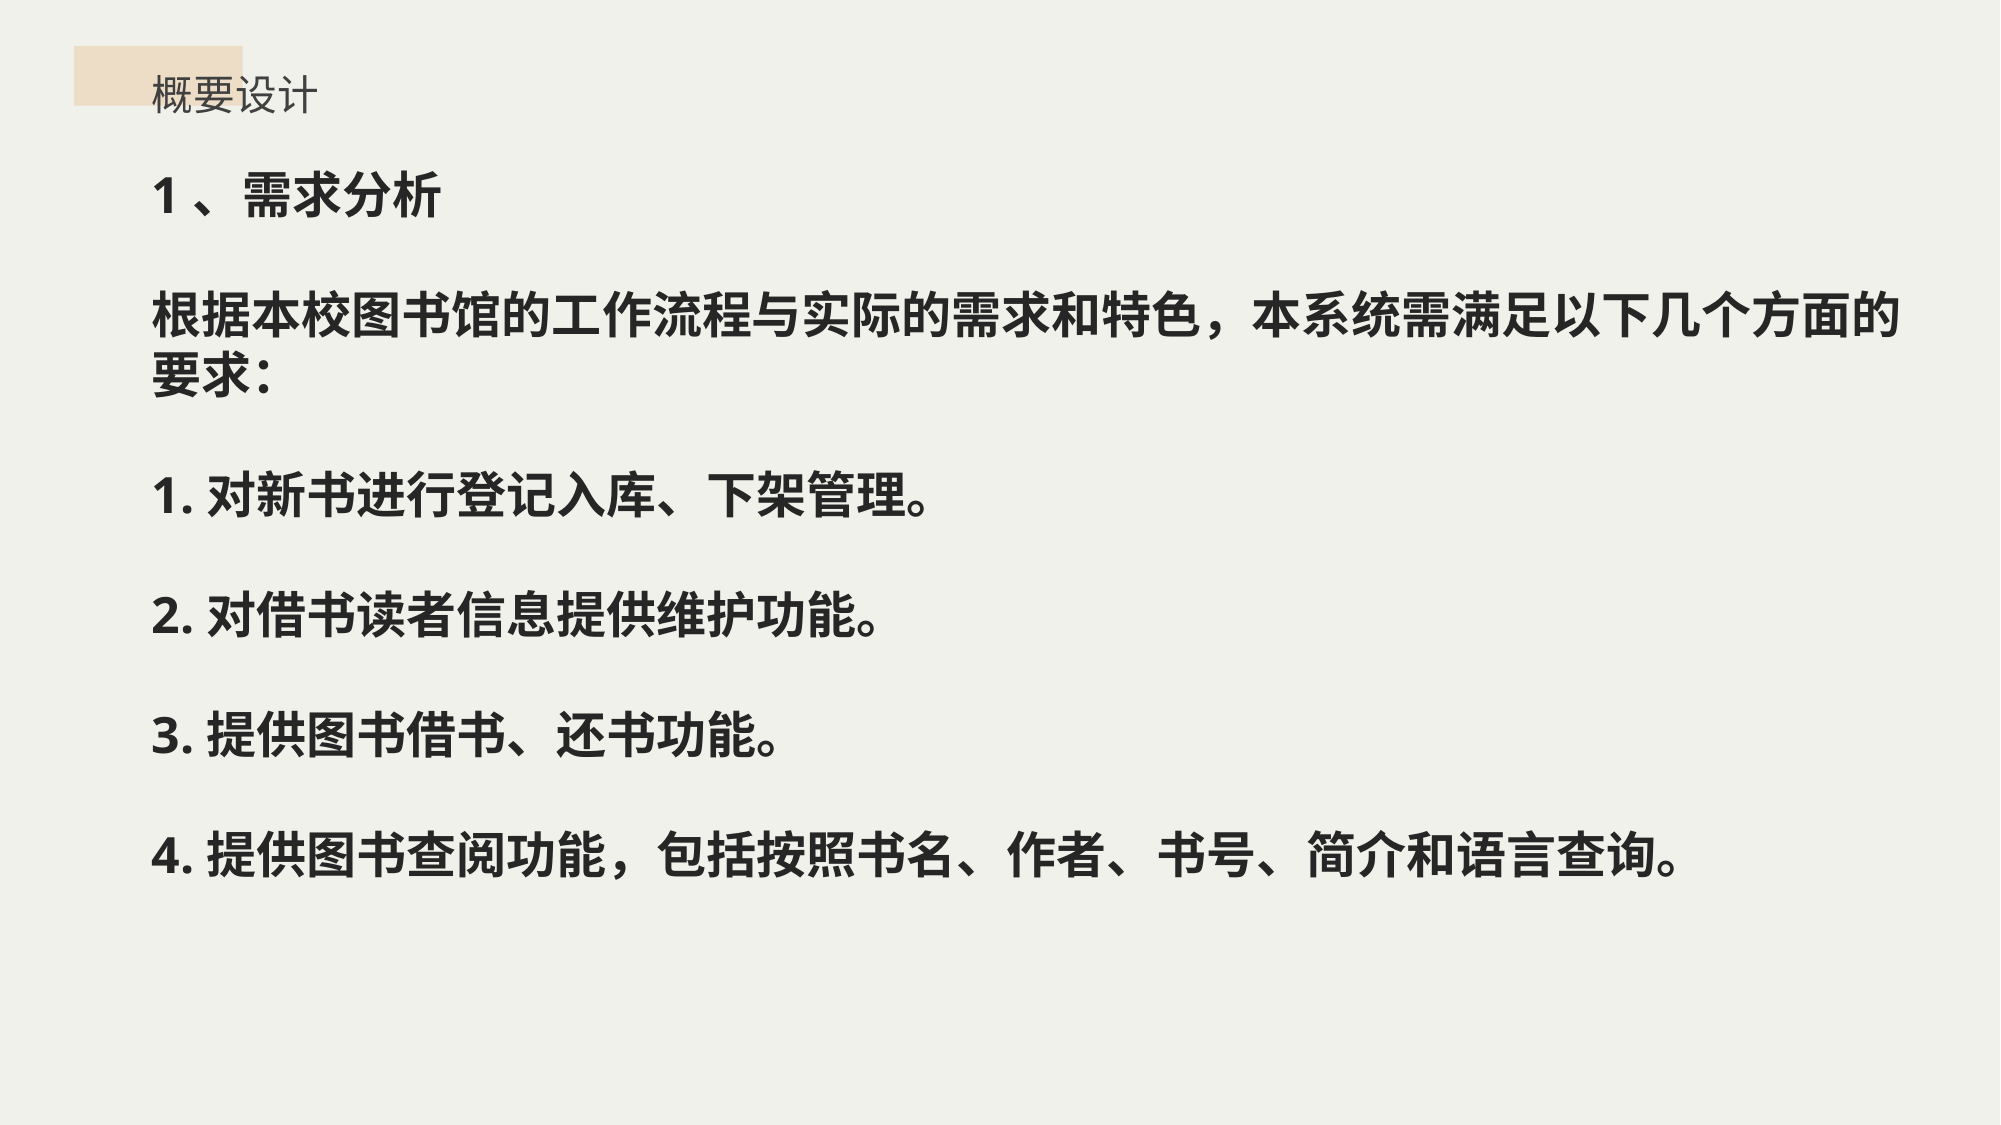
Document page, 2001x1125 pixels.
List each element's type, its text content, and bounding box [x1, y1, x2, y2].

text_box 概要设计 [137, 36, 663, 126]
text_box [73, 45, 137, 107]
text_box 1、需求分析 根据本校图书馆的工作流程与实际的需求和特色，本系统需满足以下几个方面的要求： 1.对新书进行登记入库、下架管理。 2.对借书读者信息提供维护功能。 3.提供图书借书、还书功能。 4.提供图书查阅功能，包括按照书名、作者、书号、简介和语言查询。 [137, 155, 1948, 1011]
